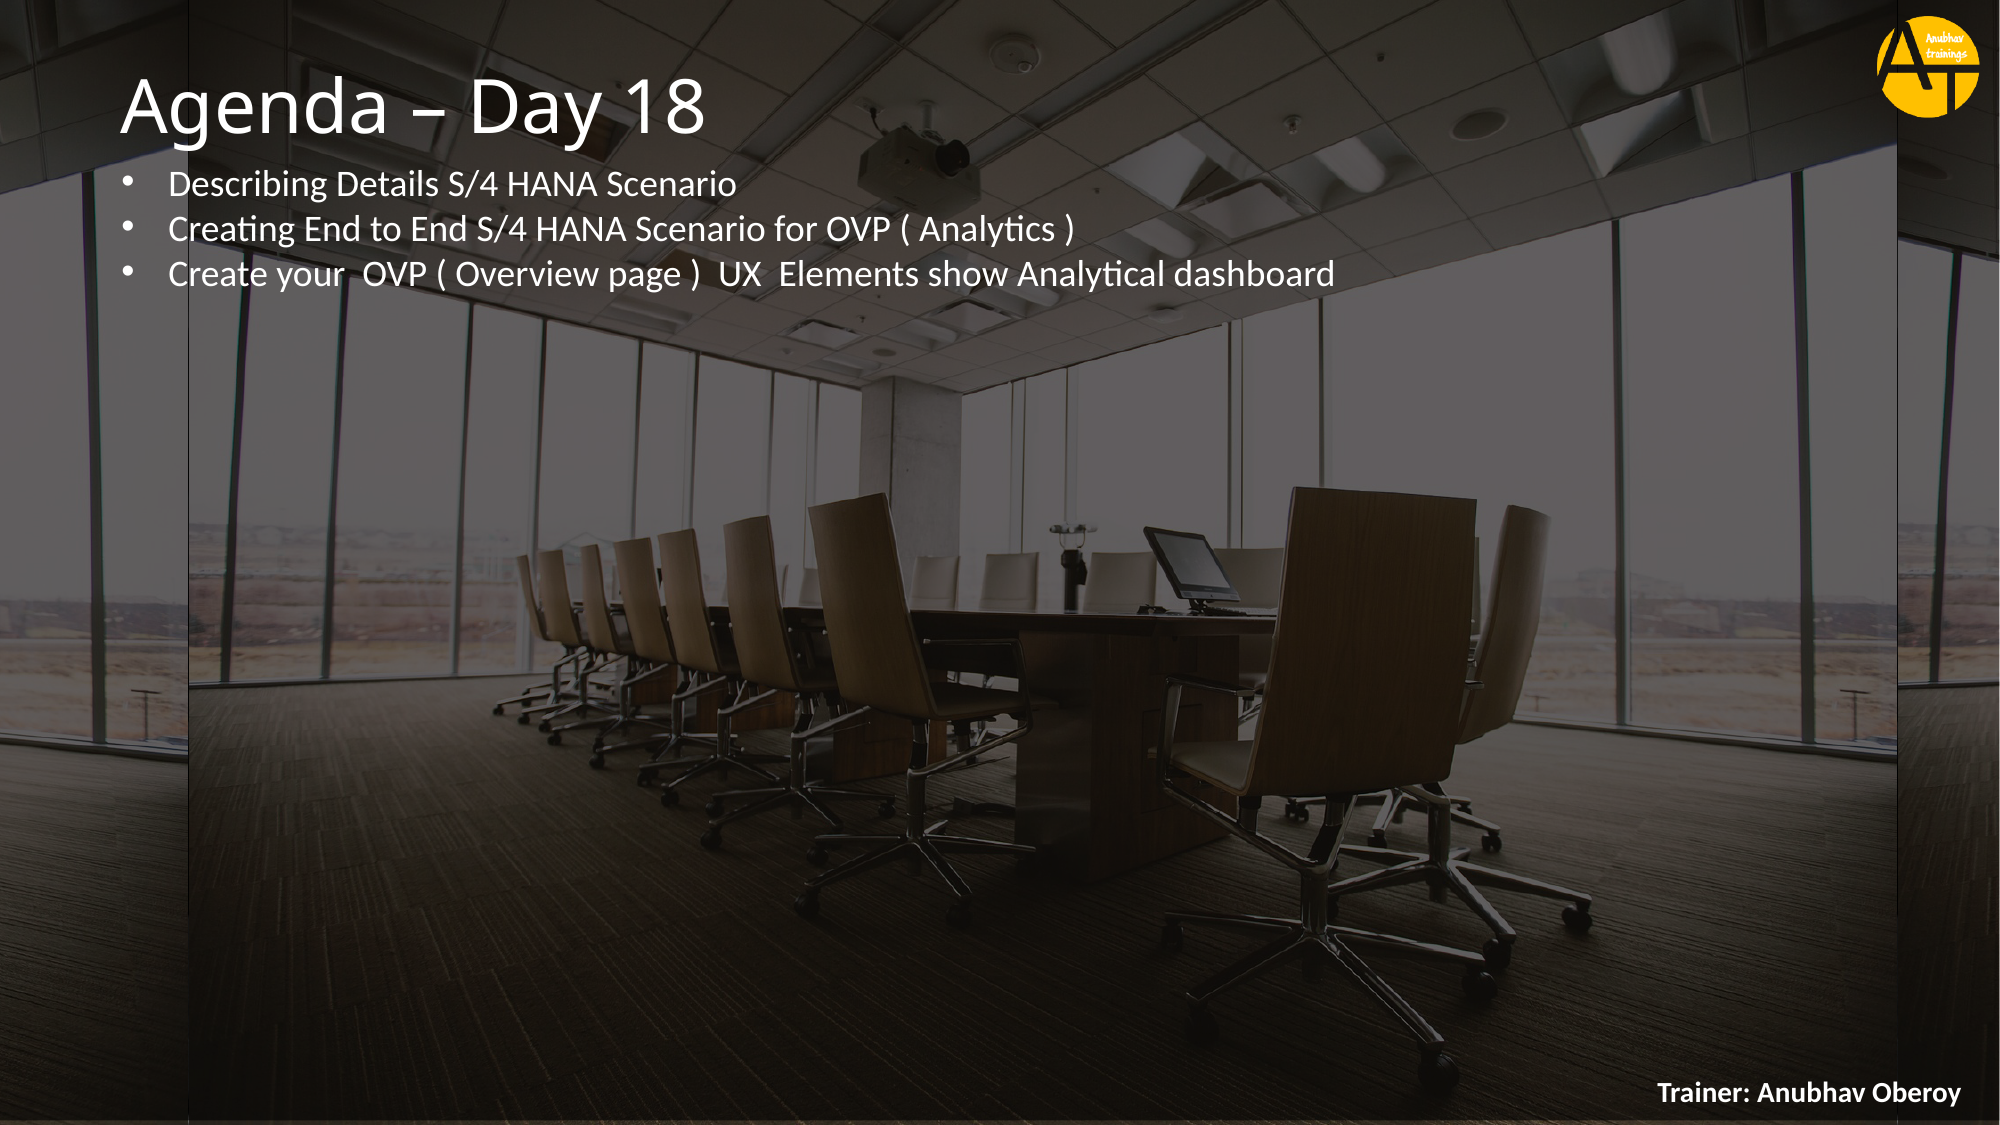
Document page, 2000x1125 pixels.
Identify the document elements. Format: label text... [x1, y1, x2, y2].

footer Trainer: Anubhav Oberoy [1625, 1061, 1994, 1121]
picture [1866, 9, 1985, 126]
text_box [0, 0, 2000, 1122]
title Agenda – Day 18 [99, 45, 1900, 162]
text_box Describing Details S/4 HANA Scenario Creating End to End S/4 HANA Scenario for OVP ( Analytics ) Create your OVP ( Overview page ) UX Elements show Analytical dashboard [106, 151, 1414, 301]
